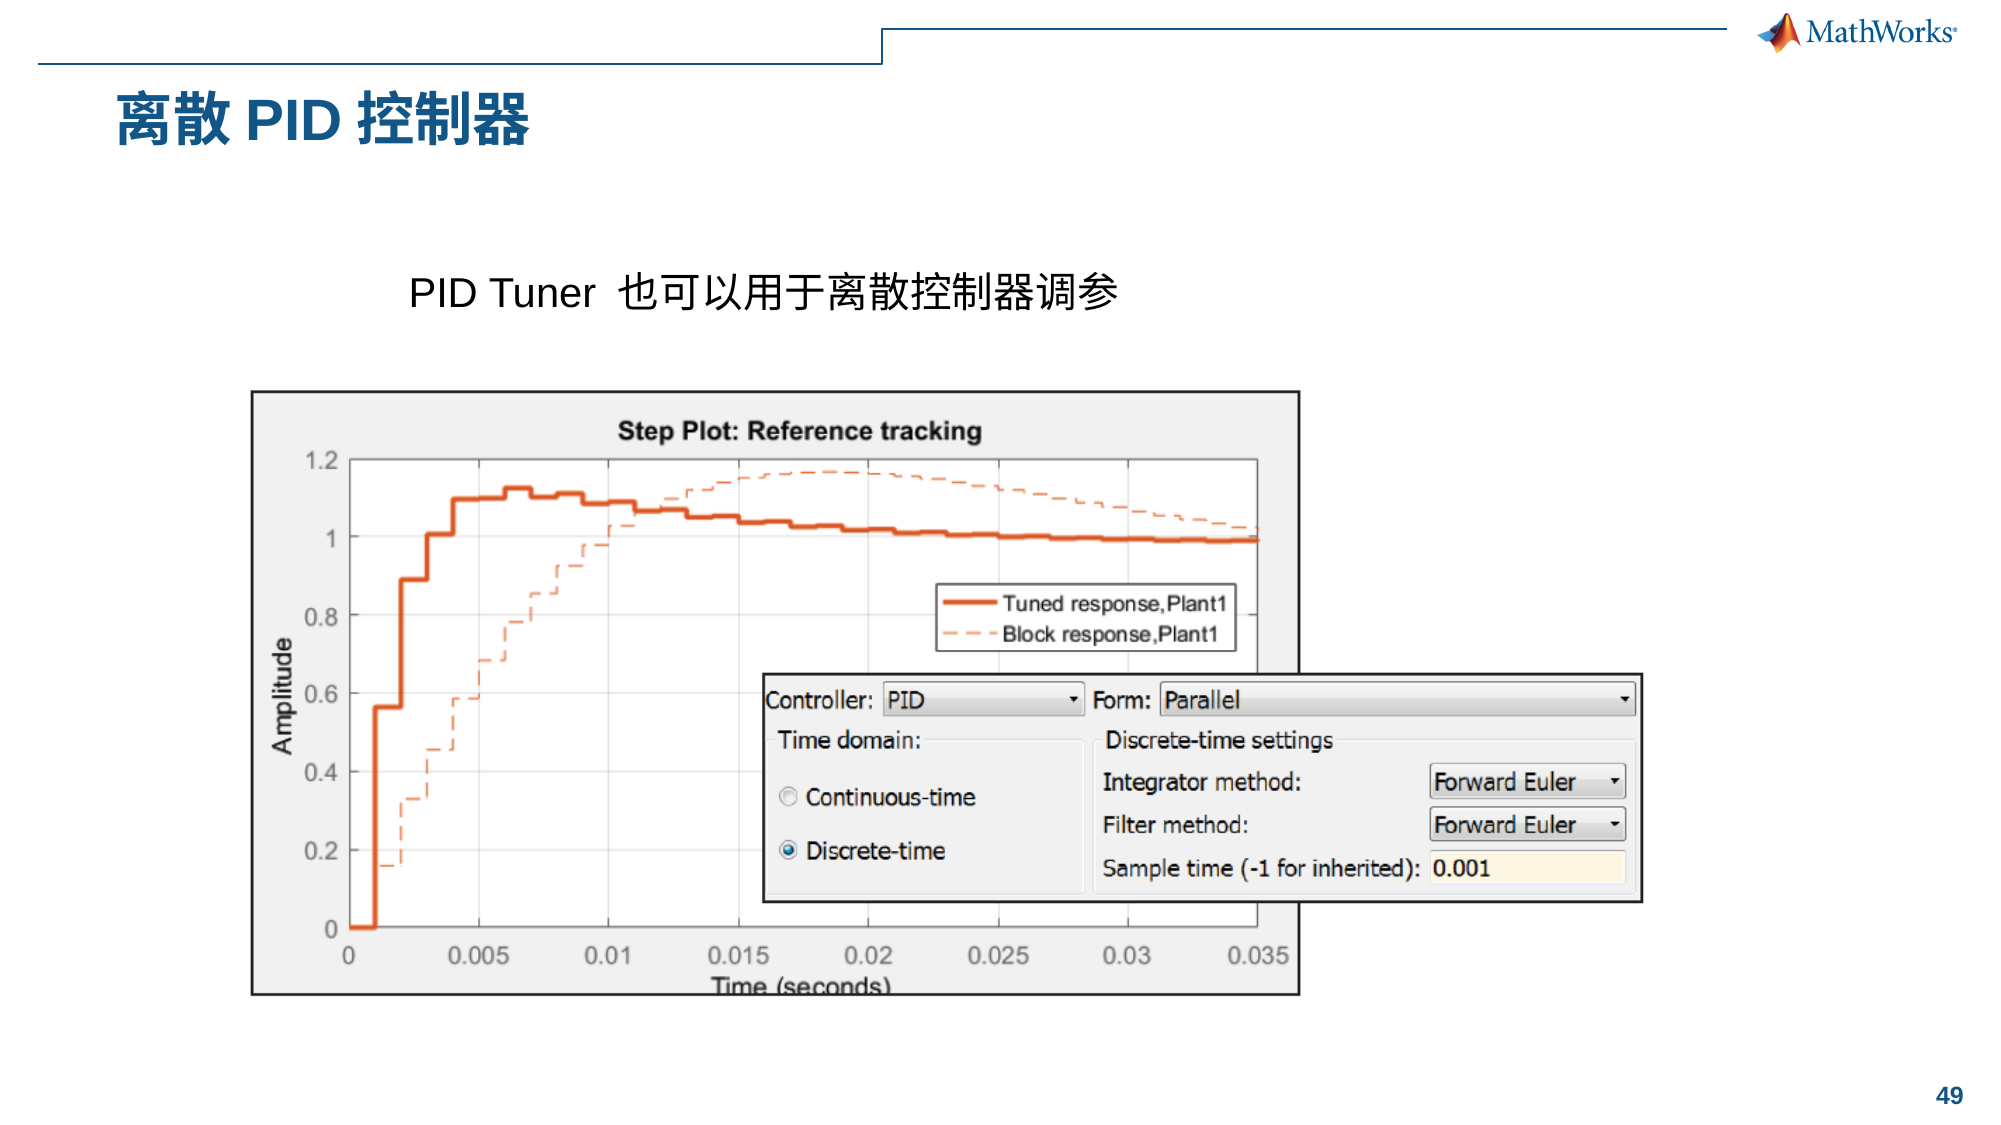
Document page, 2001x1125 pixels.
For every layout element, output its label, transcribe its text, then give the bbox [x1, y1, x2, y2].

picture [1751, 3, 1970, 63]
title 离散PID控制器 [99, 75, 1867, 238]
text_box PID Tuner 也可以用于离散控制器调参 [255, 257, 1343, 323]
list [220, 360, 1746, 1124]
